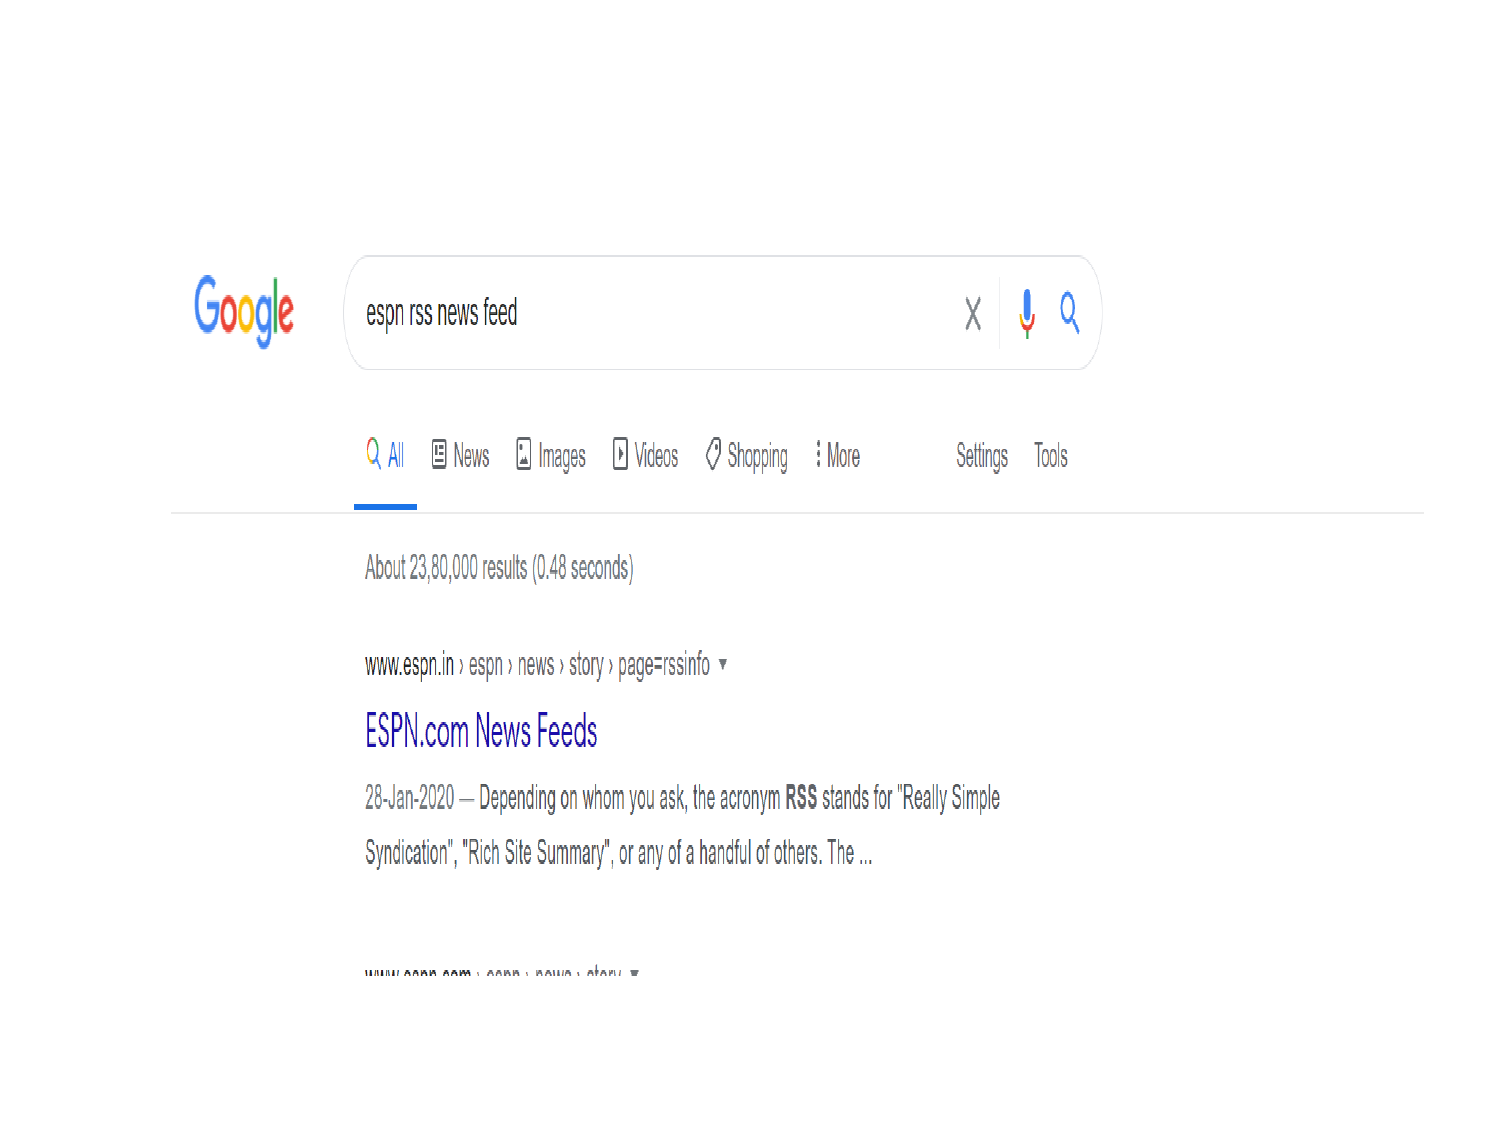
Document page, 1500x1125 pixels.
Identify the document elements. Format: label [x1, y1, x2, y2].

picture [170, 219, 1424, 977]
